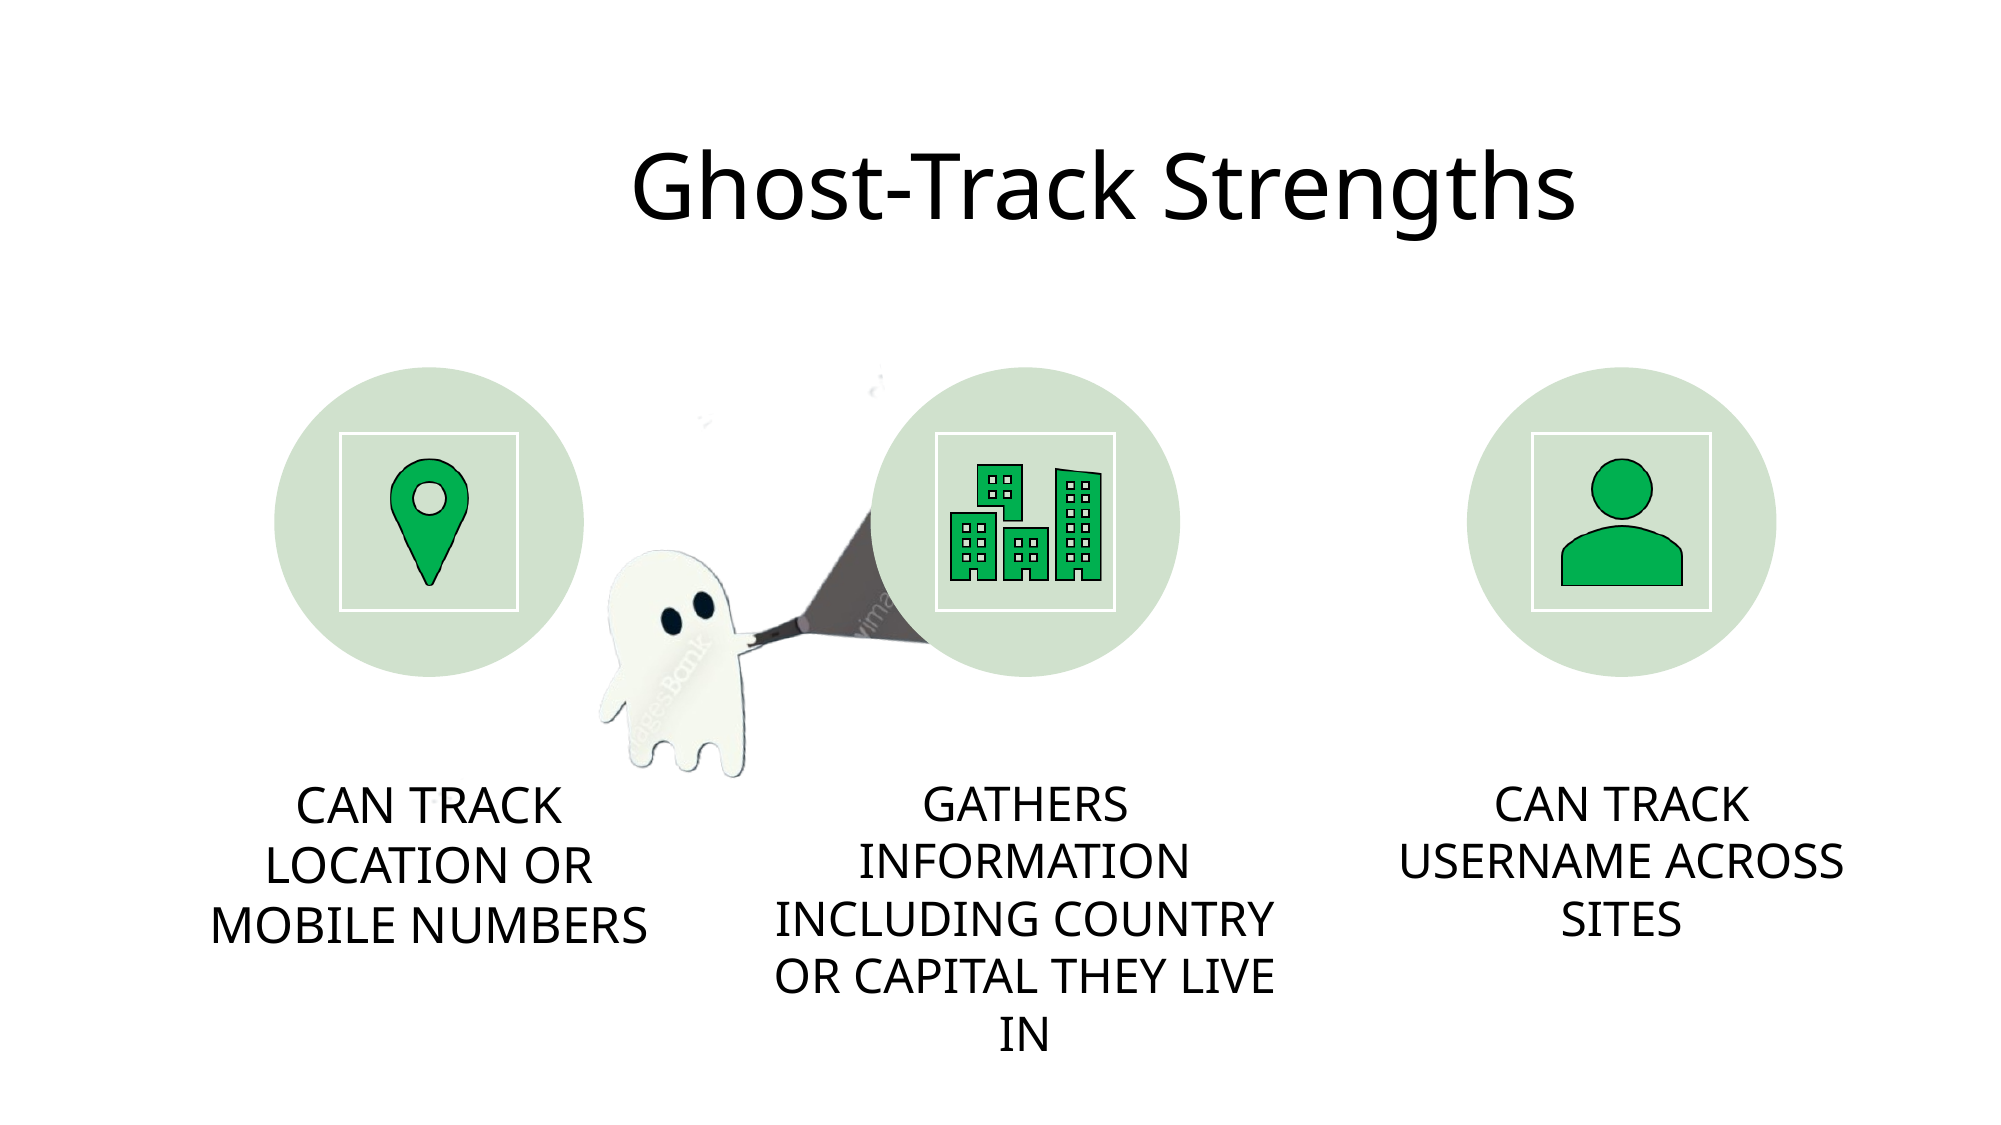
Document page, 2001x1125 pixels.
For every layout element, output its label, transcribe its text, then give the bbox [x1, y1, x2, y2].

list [165, 190, 1886, 1068]
title Ghost-Track Strengths [614, 81, 2000, 299]
